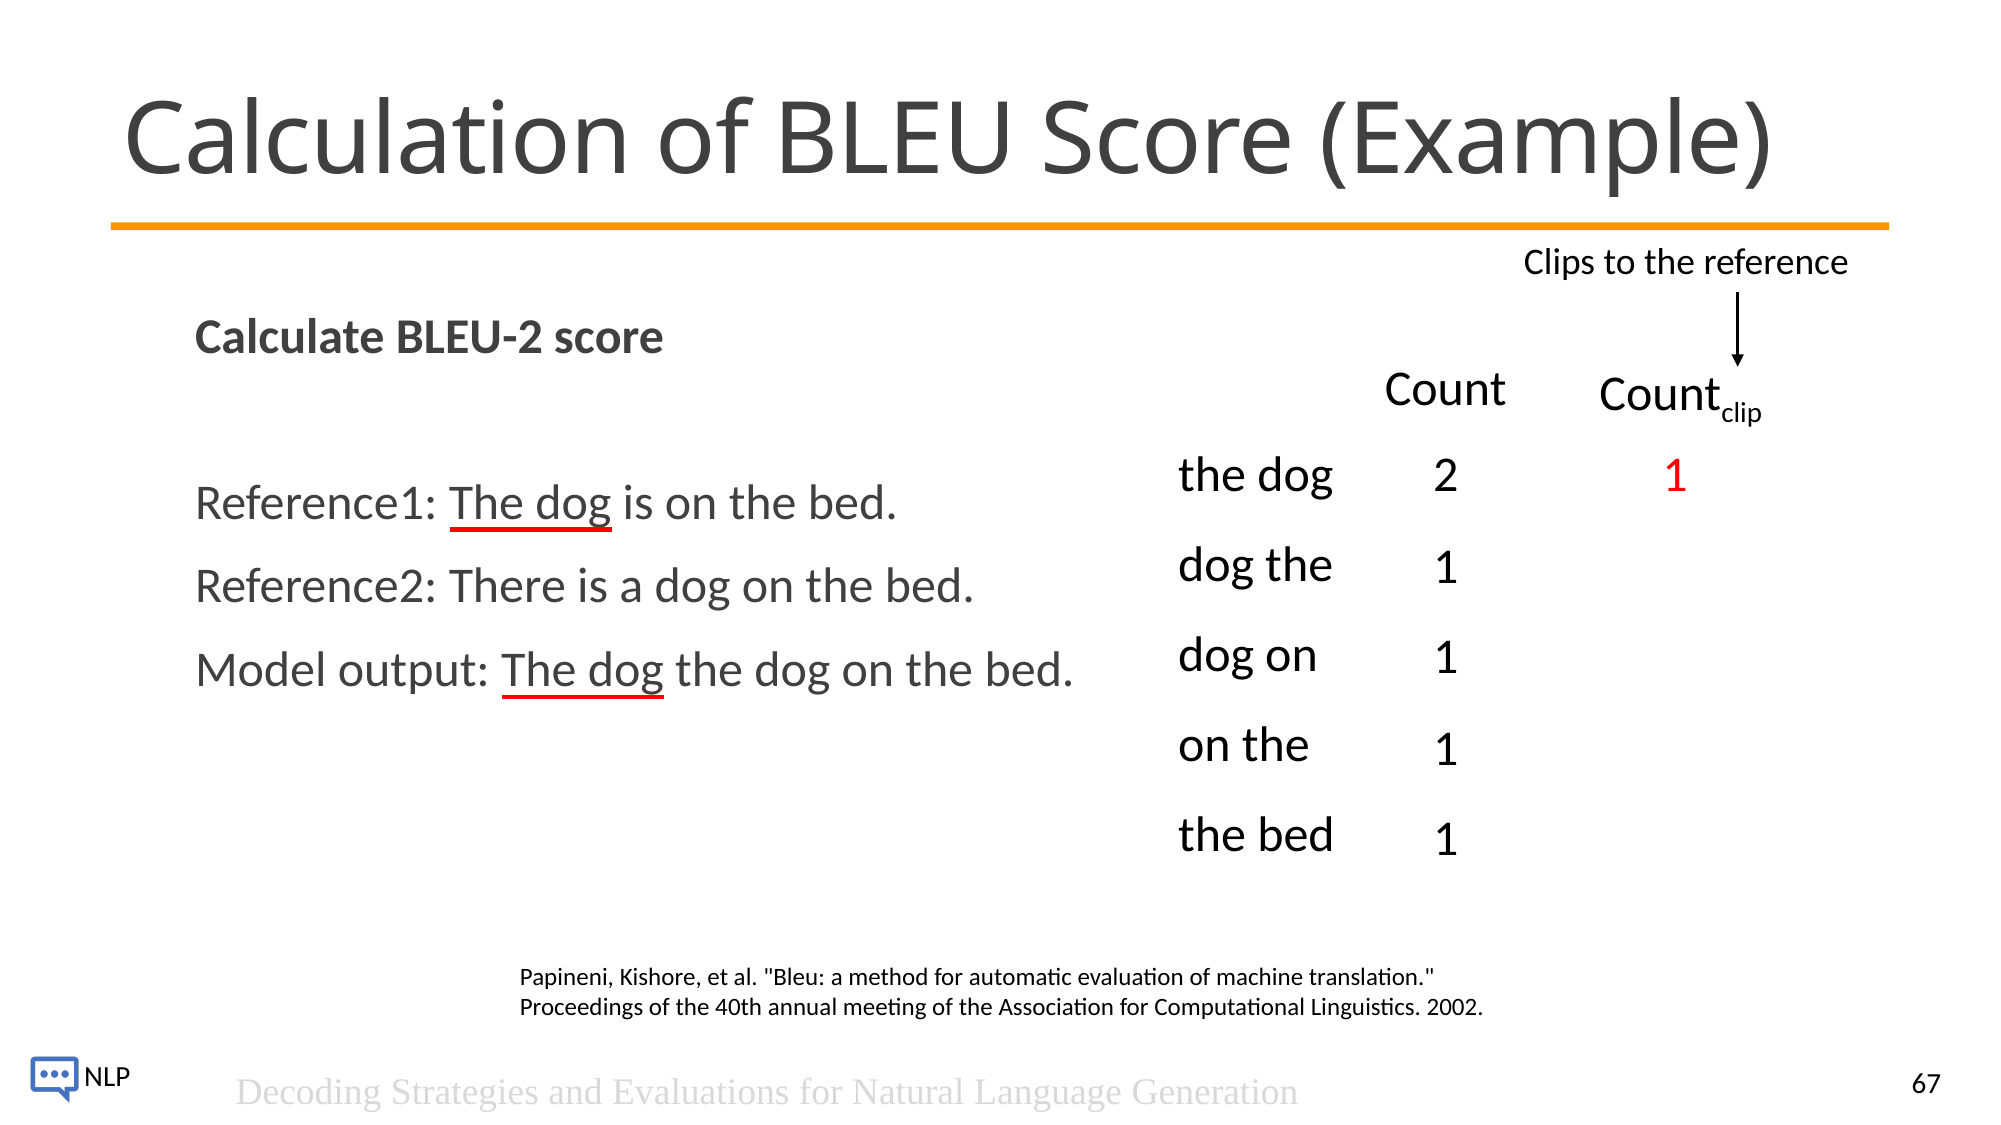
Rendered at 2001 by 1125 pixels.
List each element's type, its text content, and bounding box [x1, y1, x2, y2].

text_box the dog dog the dog on on the the bed [1163, 403, 1352, 869]
text_box 1 [1352, 767, 1539, 873]
title Calculation of BLEU Score (Example) [107, 58, 1899, 228]
text_box Countclip [1531, 318, 1830, 436]
text_box 2 [1352, 403, 1539, 496]
text_box Clips to the reference [1509, 229, 1901, 290]
text_box 1 [1352, 496, 1539, 585]
text_box Papineni, Kishore, et al. "Bleu: a method for automatic evaluation of machine translation." Proceedings of the 40th annual meeting of the Association for Computational Linguistics. 2002. [505, 953, 1505, 1029]
text_box 1 [1352, 585, 1539, 677]
slide_number 67 [1740, 1052, 1957, 1113]
picture [23, 1047, 86, 1110]
list Calculate BLEU-2 score Reference1: The dog is on the bed. Reference2: There is a dog on the bed. Model output: The dog the dog on the bed. [180, 302, 1830, 963]
text_box Decoding Strategies and Evaluations for Natural Language Generation [220, 1059, 1349, 1120]
text_box Count [1352, 318, 1531, 403]
text_box 1 [1581, 403, 1768, 509]
text_box 1 [1352, 677, 1539, 767]
